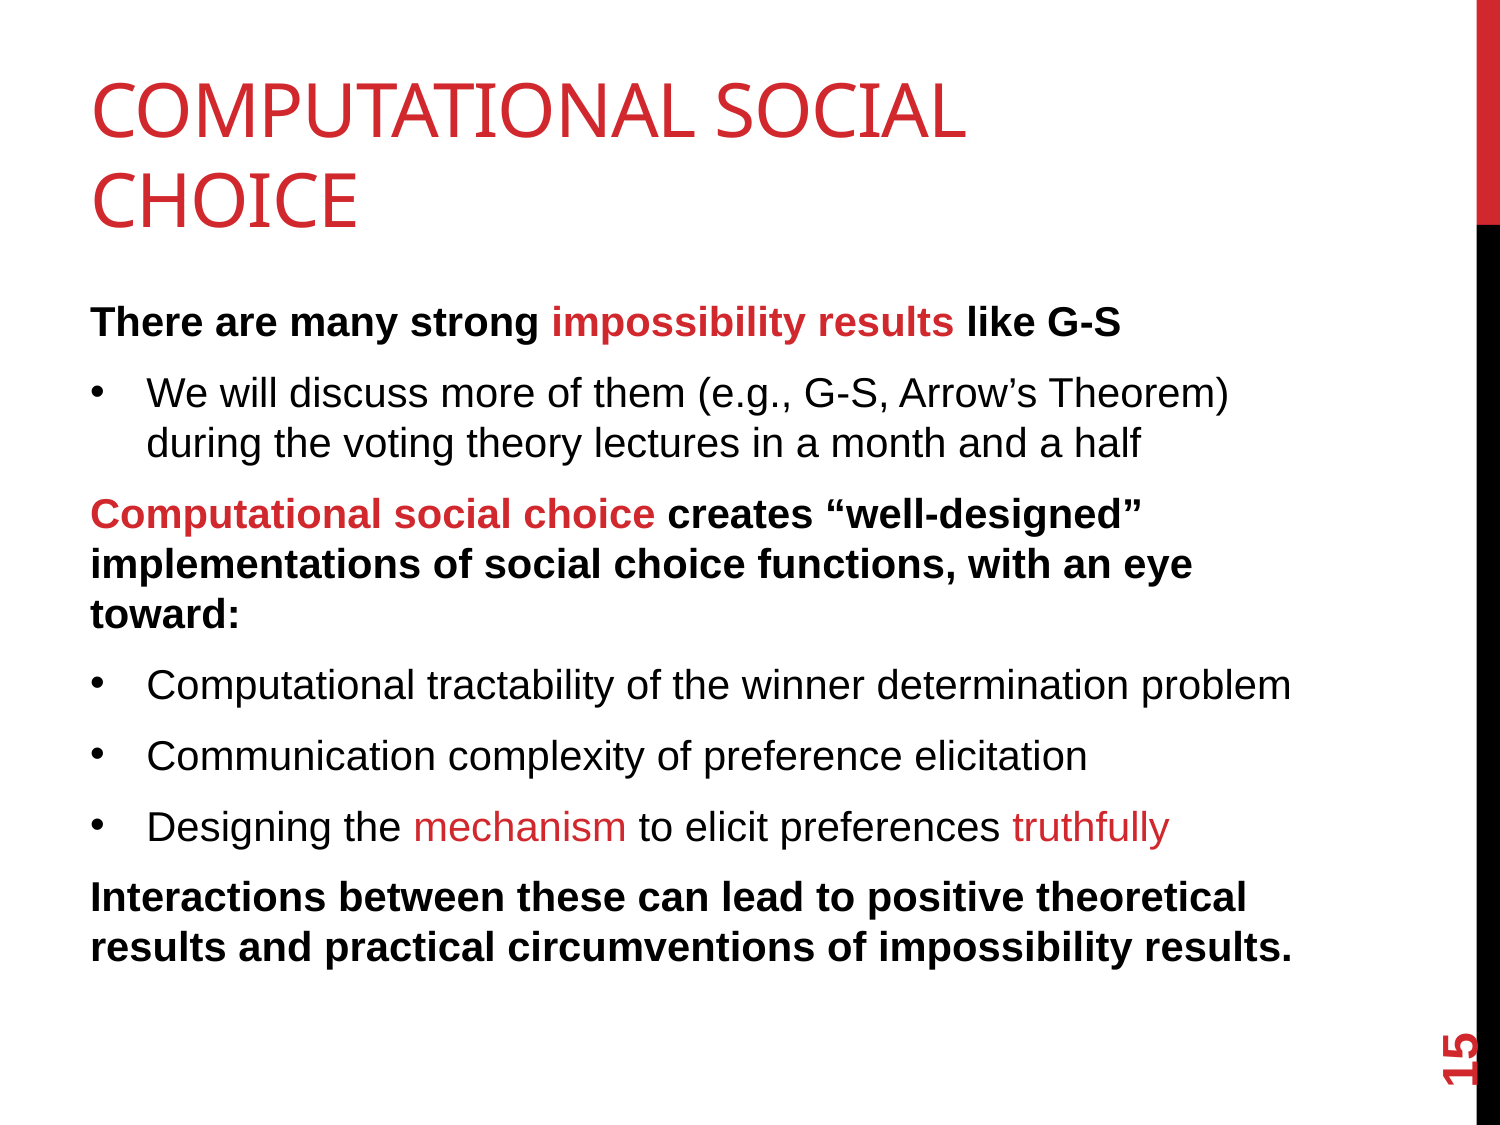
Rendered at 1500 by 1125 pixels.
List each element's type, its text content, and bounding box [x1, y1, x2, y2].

title Computational Social Choice [75, 25, 1025, 250]
slide_number 15 [1427, 887, 1488, 1104]
list There are many strong impossibility results like G-S We will discuss more of them (e.g., G-S, Arrow’s Theorem) during the voting theory lectures in a month and a half Computational social choice creates “well-designed” implementations of social choice functions, with an eye toward: Computational tractability of the winner determination problem Communication complexity of preference elicitation Designing the mechanism to elicit preferences truthfully Interactions between these can lead to positive theoretical results and practical circumventions of impossibility results. [75, 287, 1325, 1005]
